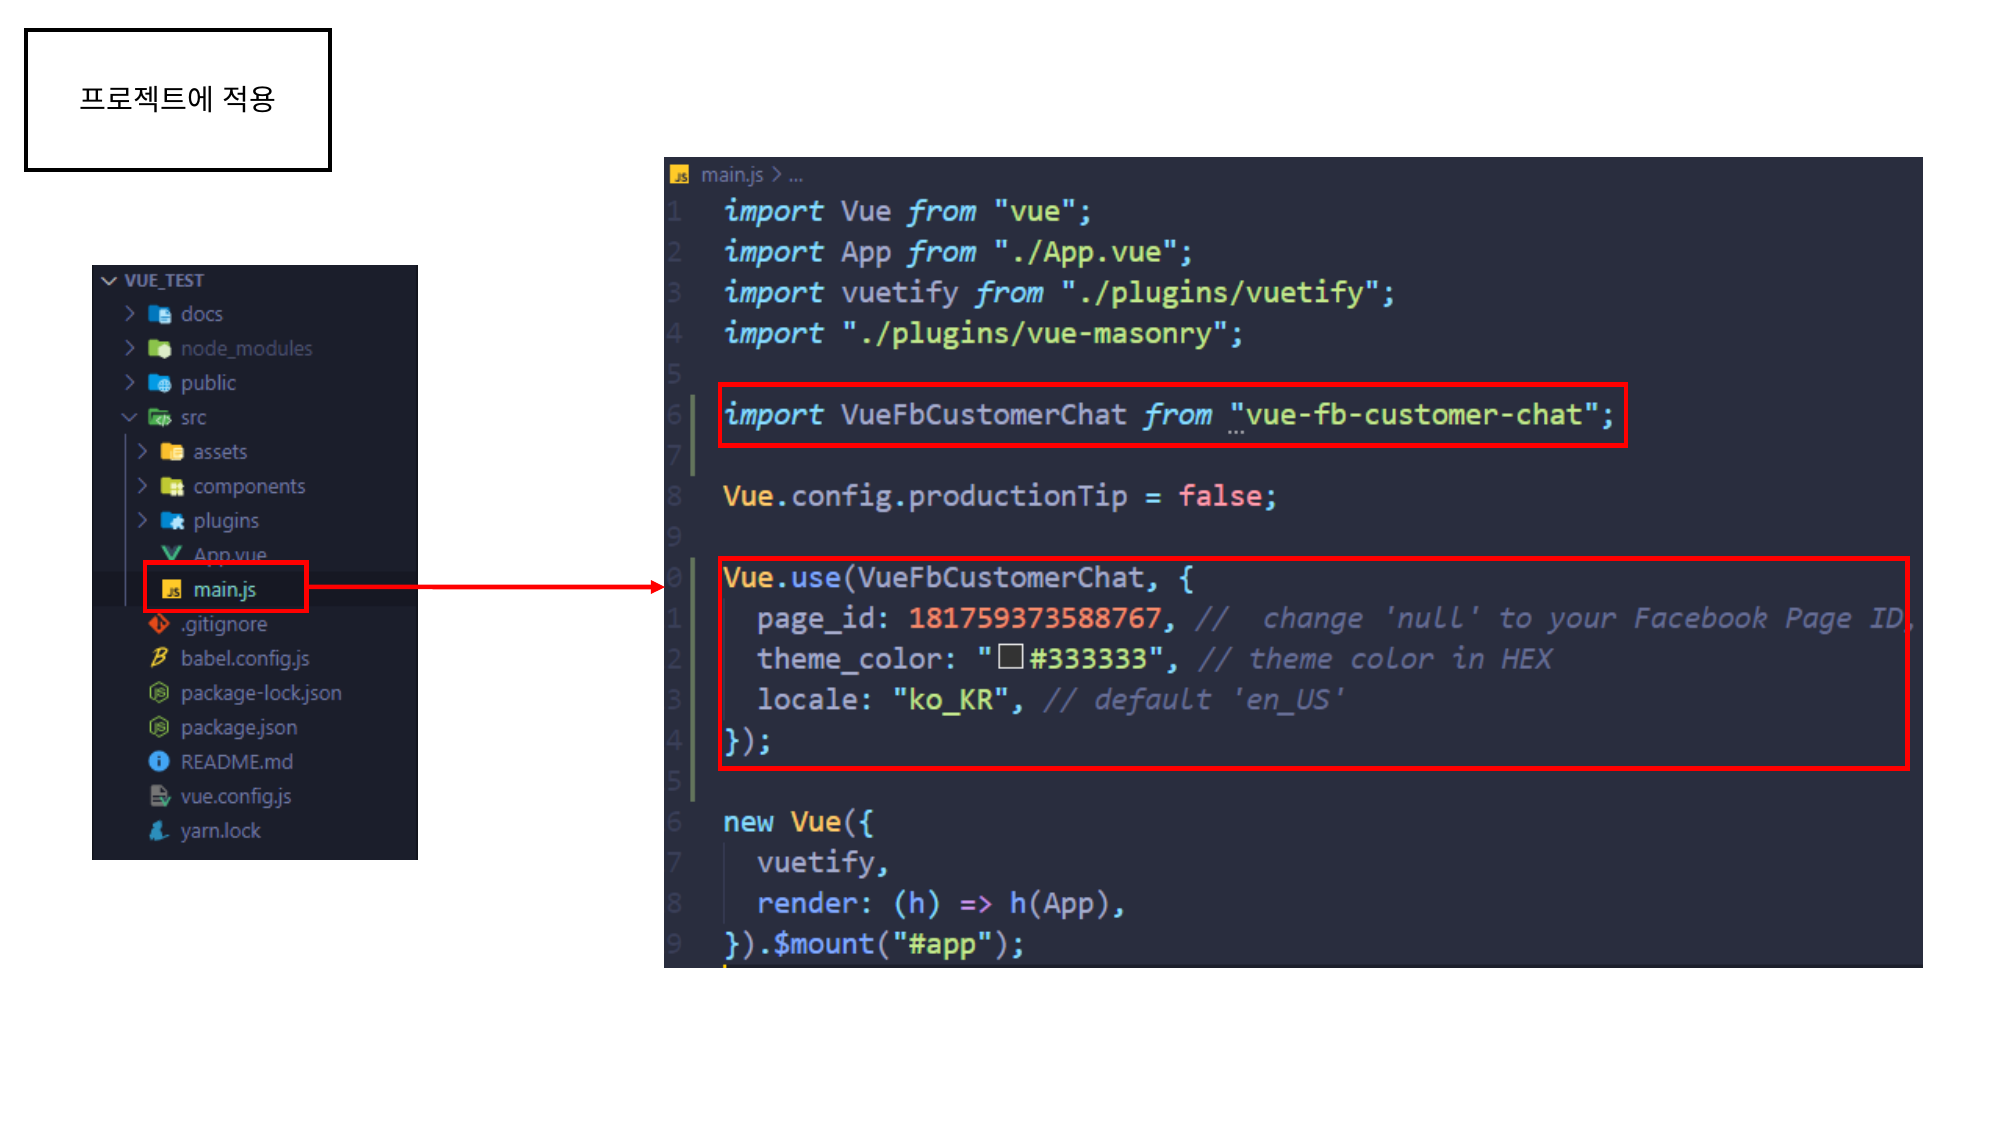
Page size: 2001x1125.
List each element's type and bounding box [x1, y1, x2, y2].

text_box [26, 29, 330, 171]
text_box [664, 157, 1923, 968]
picture [92, 265, 418, 860]
